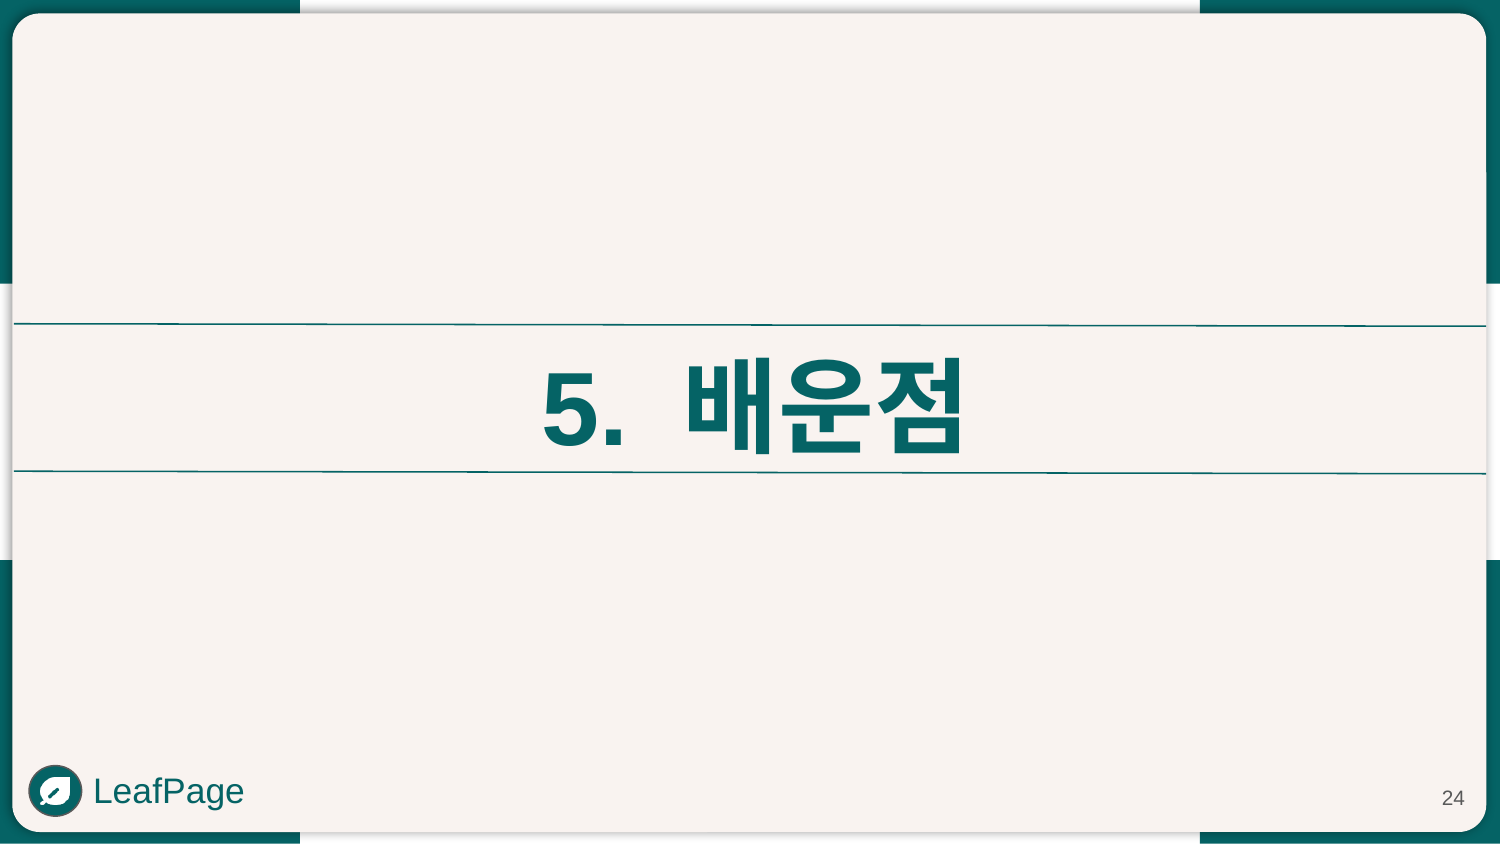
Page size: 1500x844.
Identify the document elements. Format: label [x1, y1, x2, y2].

text_box [13, 323, 1487, 327]
text_box [28, 765, 82, 817]
text_box [13, 470, 1487, 475]
text_box [0, 0, 1500, 844]
